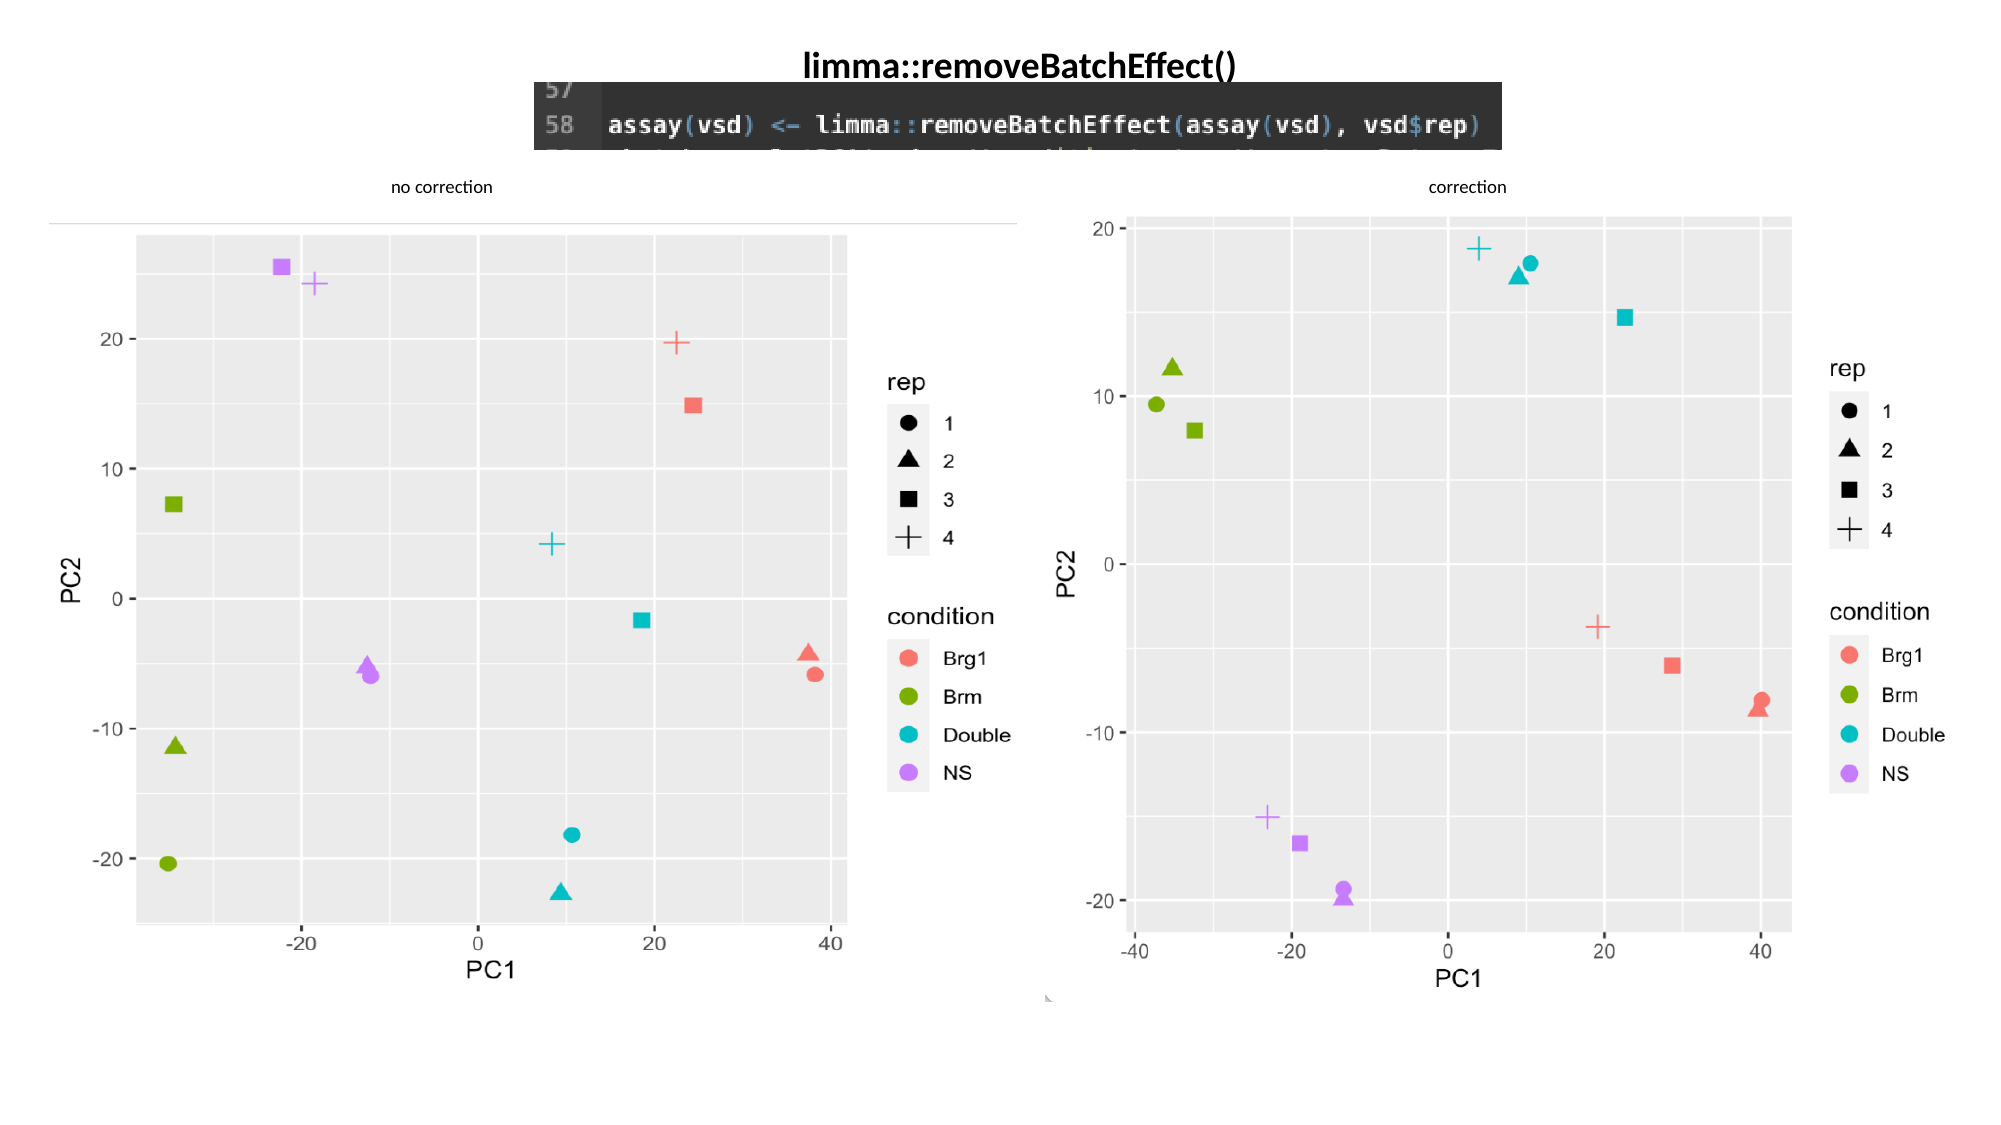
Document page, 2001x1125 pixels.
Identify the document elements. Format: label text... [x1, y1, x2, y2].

text_box correction [1424, 171, 1512, 202]
picture [534, 82, 1502, 150]
picture [49, 223, 1017, 985]
text_box no correction [386, 171, 498, 202]
picture [1045, 205, 1953, 1002]
text_box limma::removeBatchEffect() [798, 36, 1243, 82]
